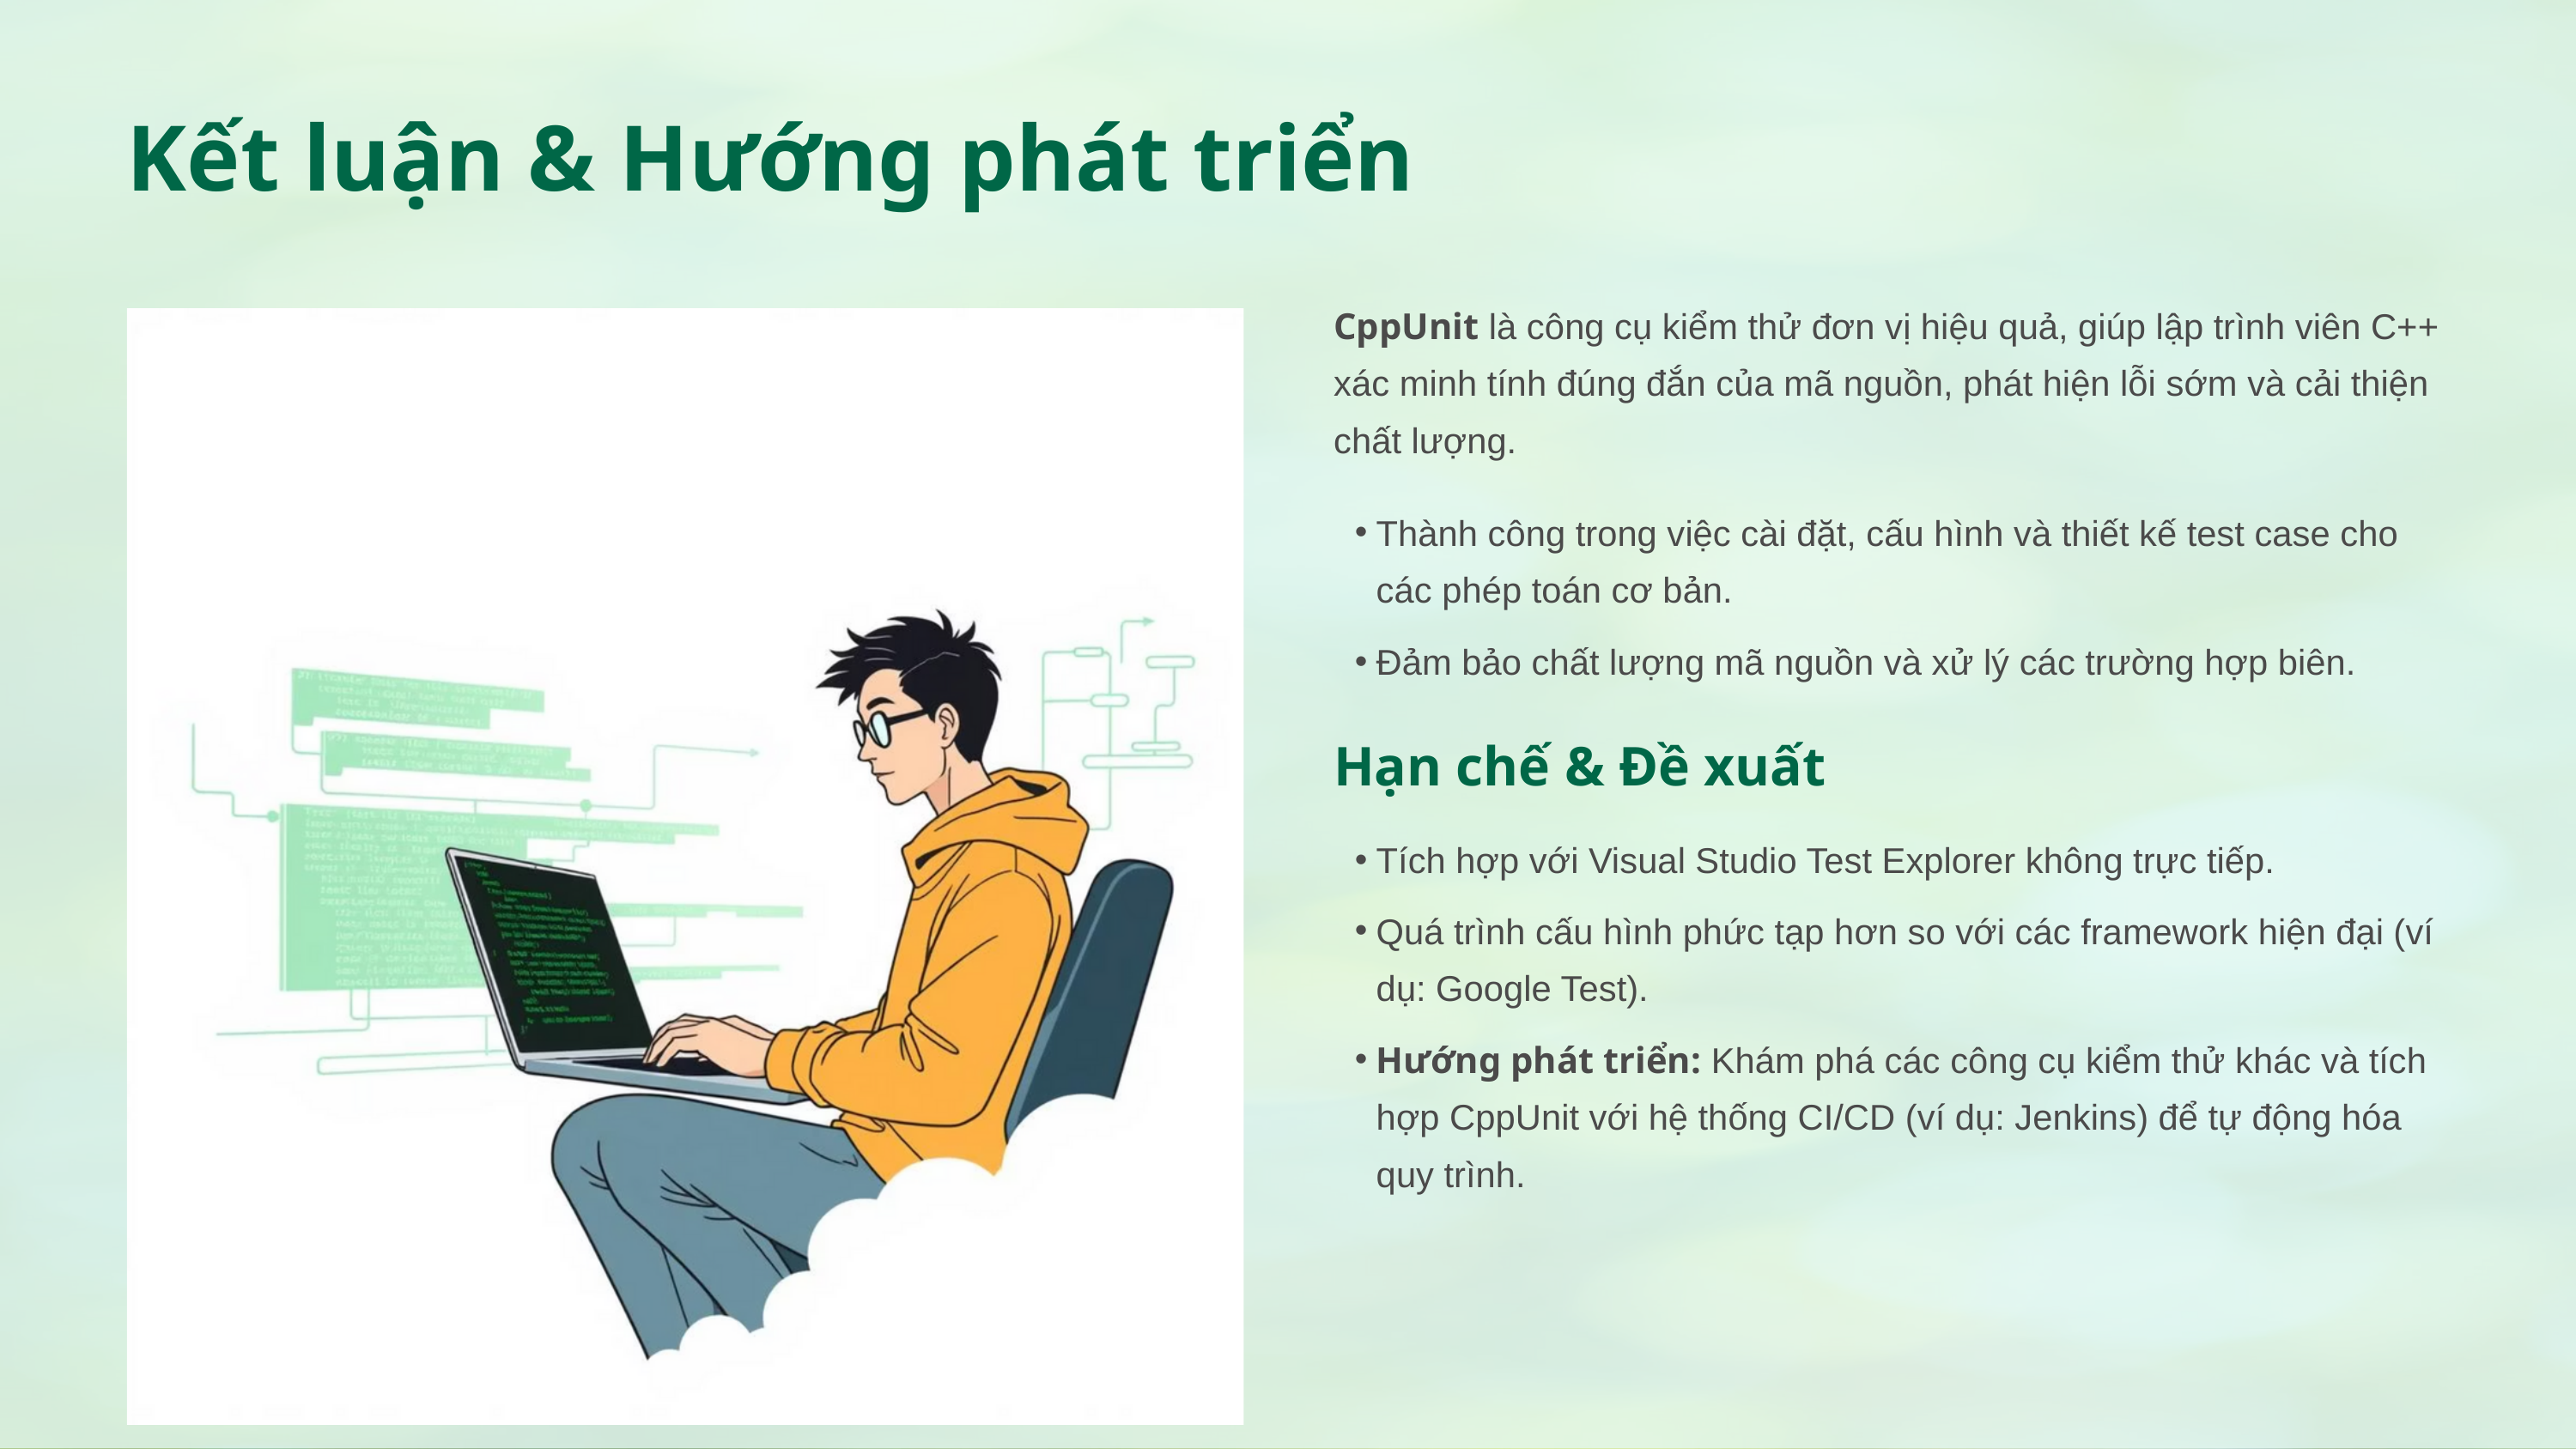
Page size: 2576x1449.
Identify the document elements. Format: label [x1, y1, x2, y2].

text_box [0, 0, 2576, 1449]
text_box [126, 308, 1244, 1426]
